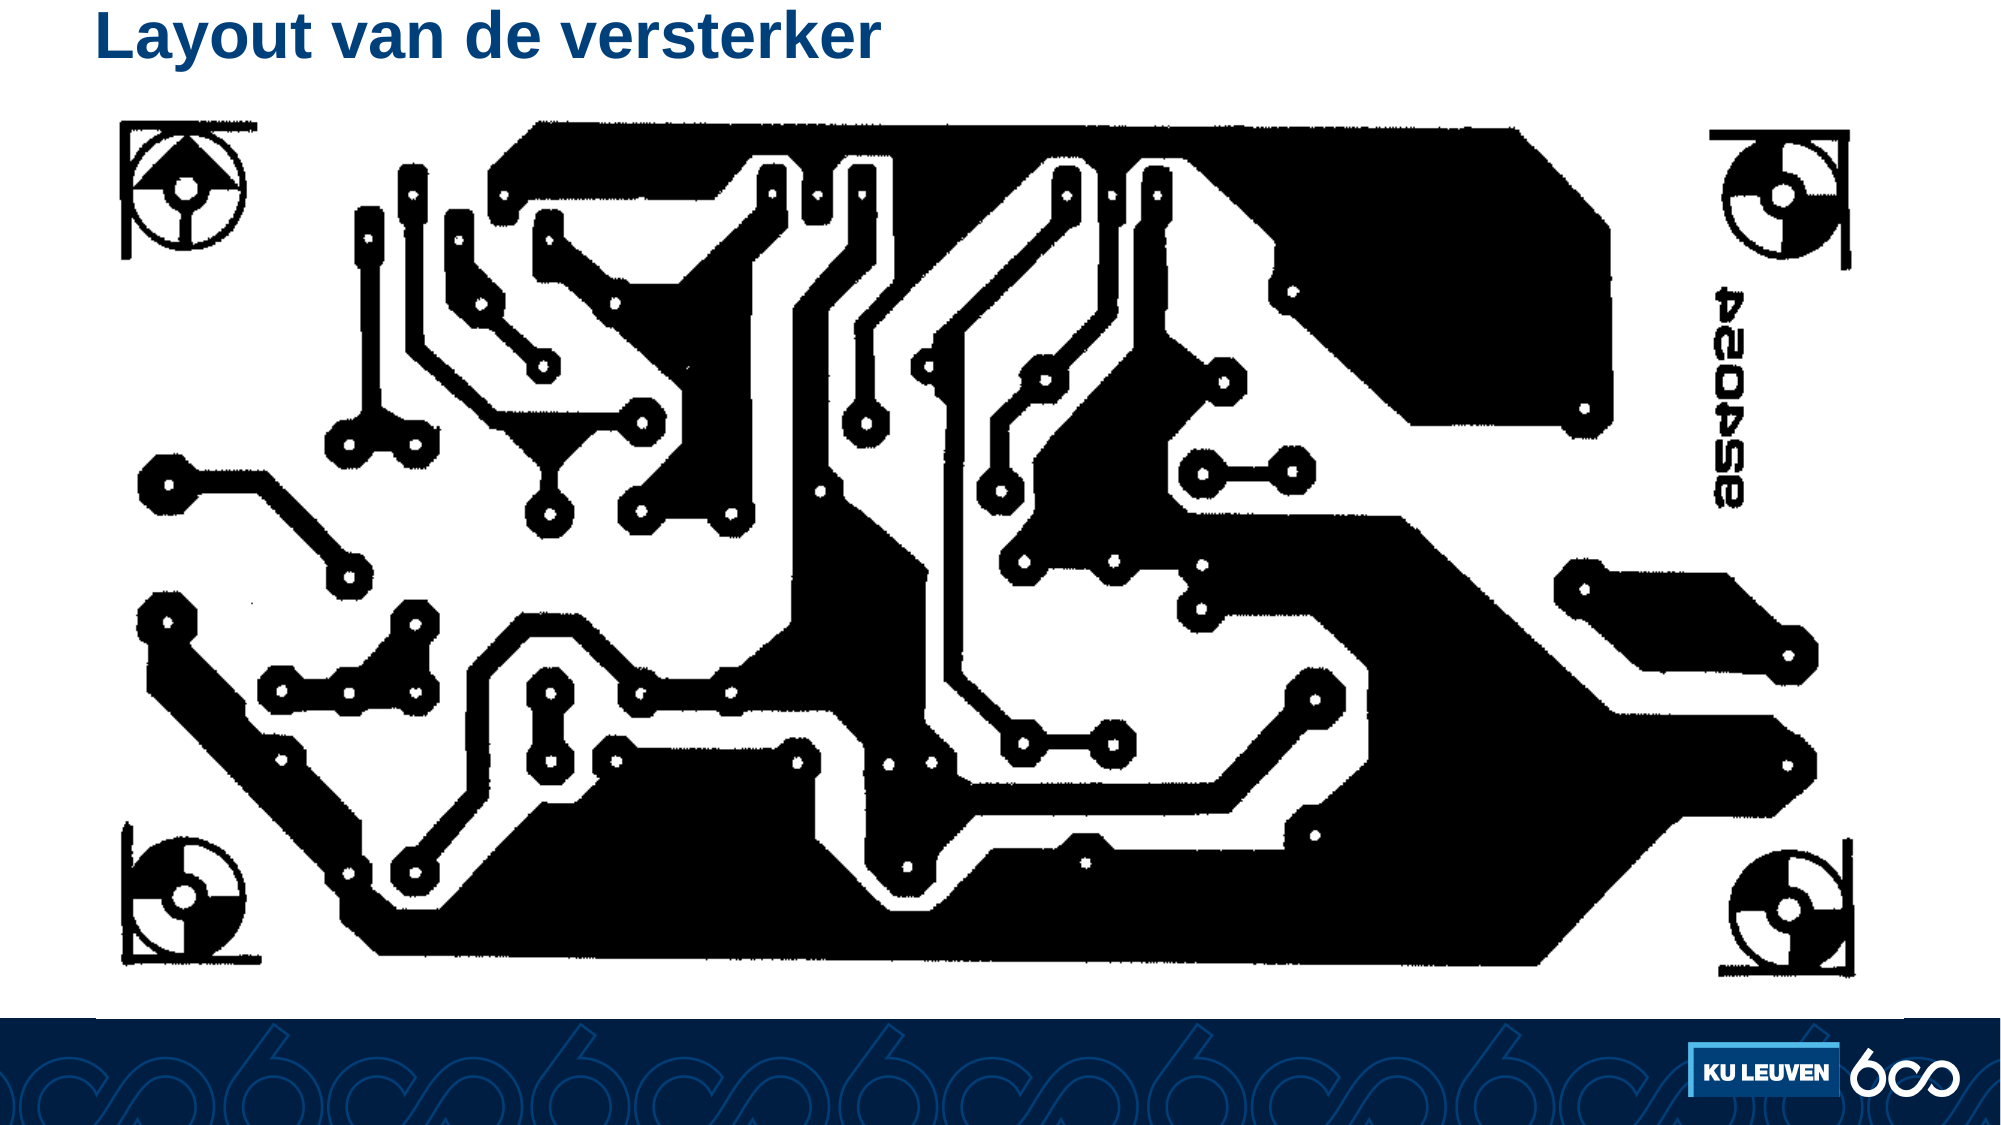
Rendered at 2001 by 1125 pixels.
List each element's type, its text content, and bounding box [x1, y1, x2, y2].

picture [0, 88, 2001, 1125]
title Layout van de versterker [94, 0, 1906, 108]
